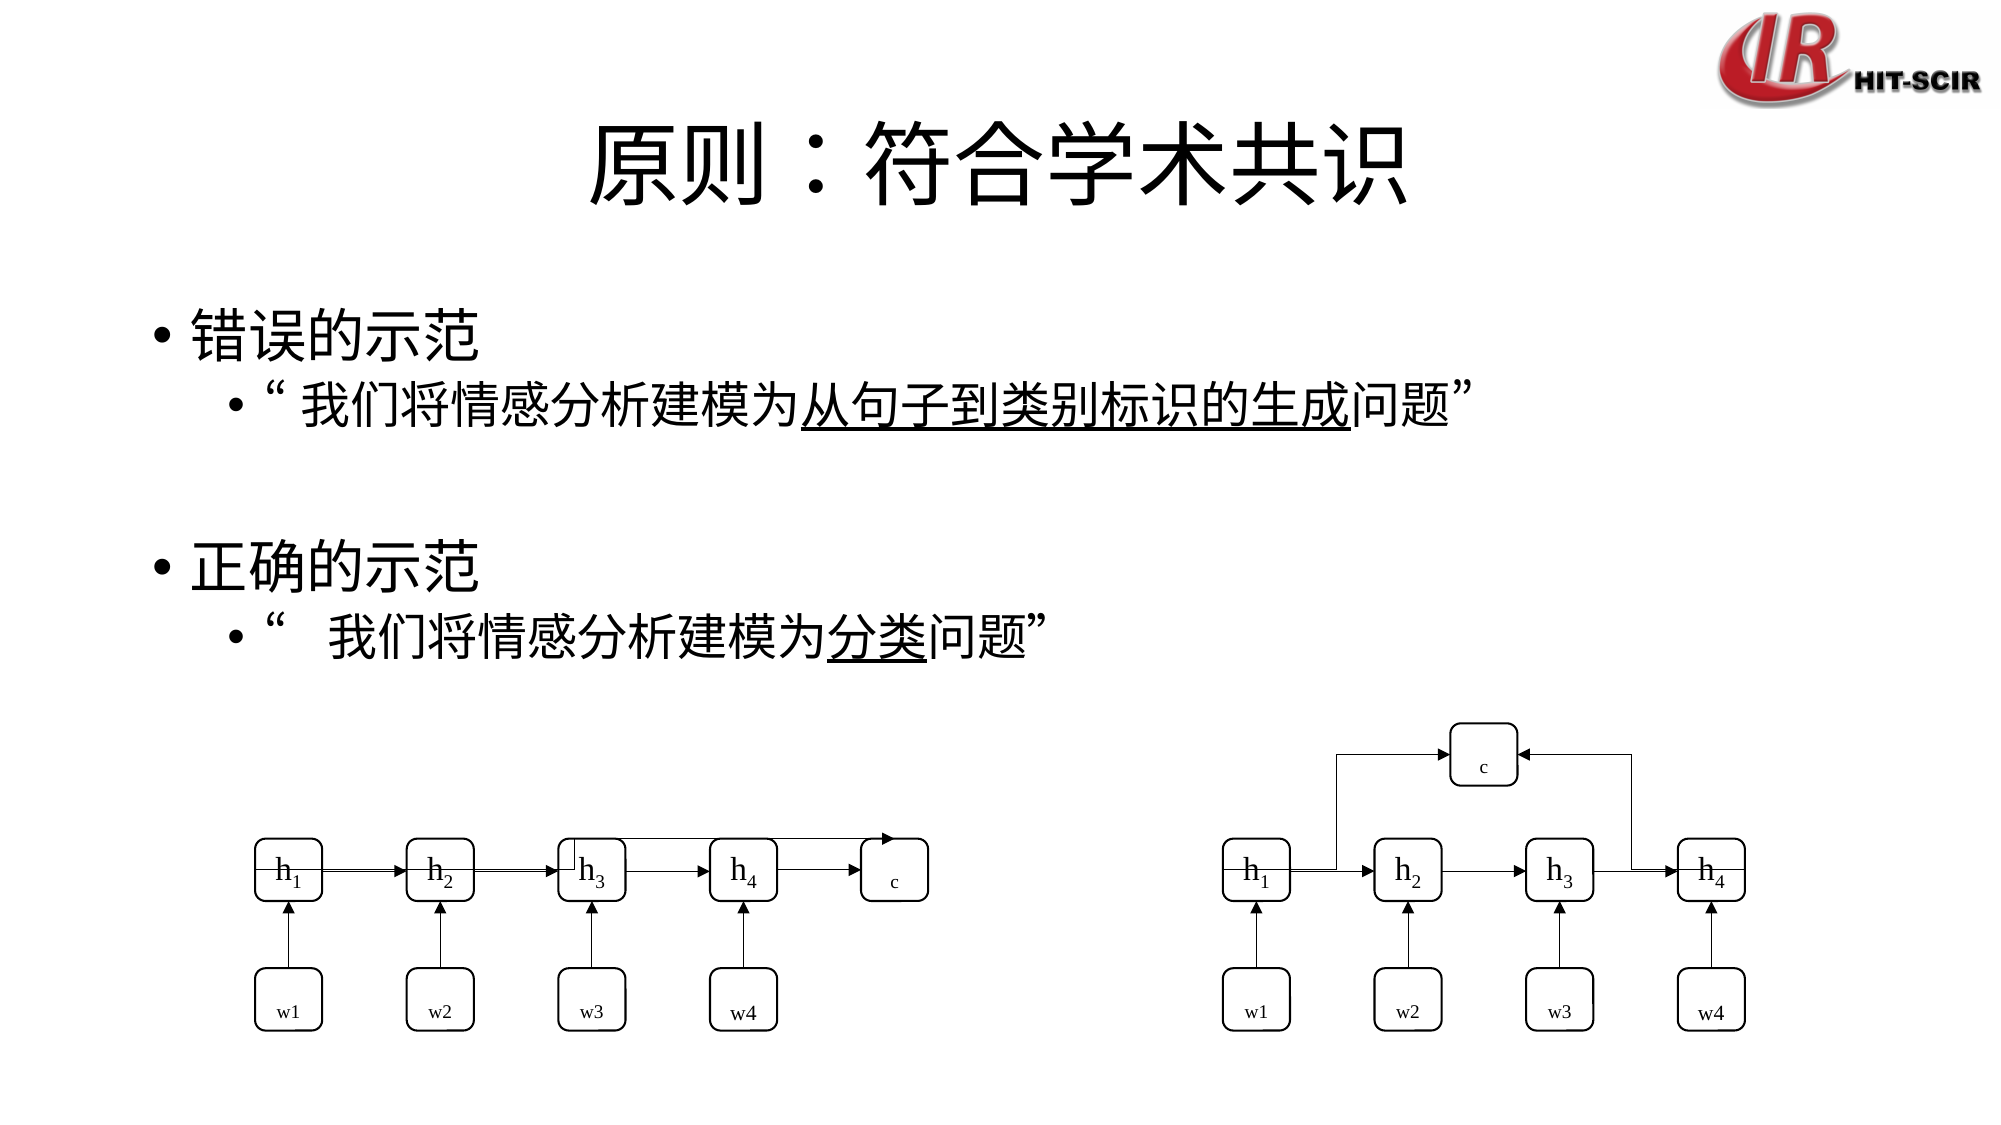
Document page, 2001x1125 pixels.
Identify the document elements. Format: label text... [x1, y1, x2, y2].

list 错误的示范 “我们将情感分析建模为从句子到类别标识的生成问题” 正确的示范 “我们将情感分析建模为分类问题” [137, 299, 1863, 1014]
picture [1700, 10, 2000, 109]
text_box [255, 723, 1745, 1031]
title 原则：符合学术共识 [137, 59, 1863, 278]
